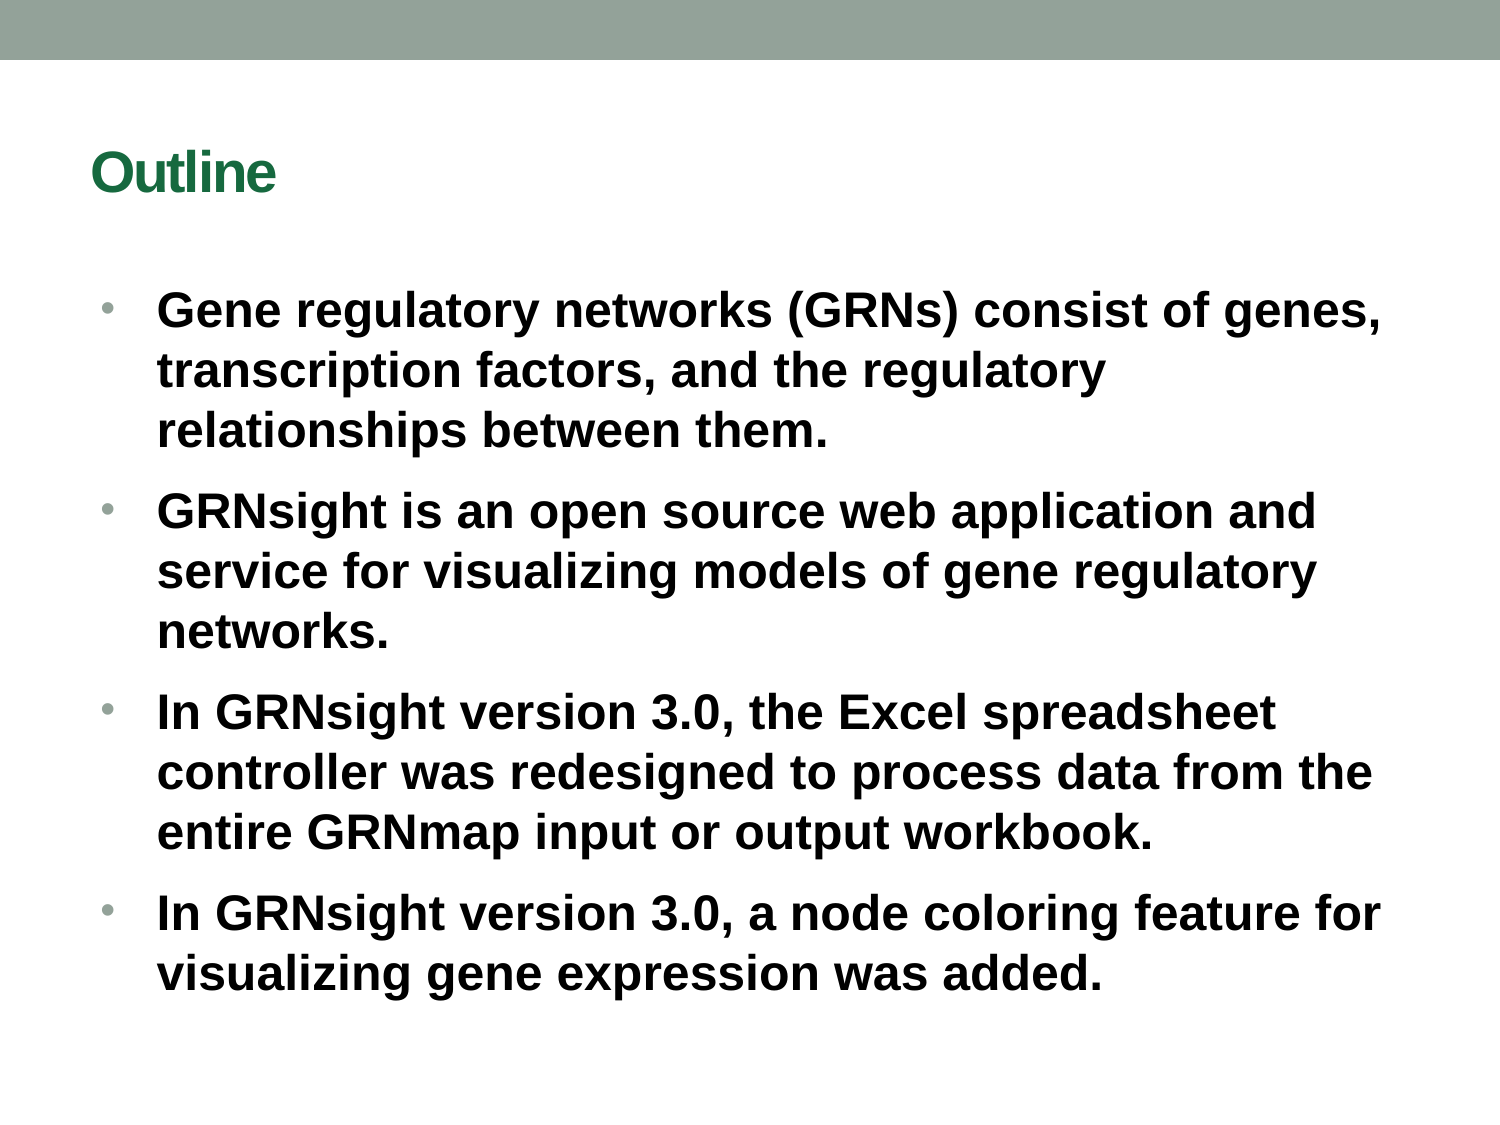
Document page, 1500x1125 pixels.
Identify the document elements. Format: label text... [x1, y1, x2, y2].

list Gene regulatory networks (GRNs) consist of genes, transcription factors, and the regulatory relationships between them. GRNsight is an open source web application and service for visualizing models of gene regulatory networks. In GRNsight version 3.0, the Excel spreadsheet controller was redesigned to process data from the entire GRNmap input or output workbook. In GRNsight version 3.0, a node coloring feature for visualizing gene expression was added. [47, 262, 1425, 1063]
title Outline [75, 87, 1425, 250]
